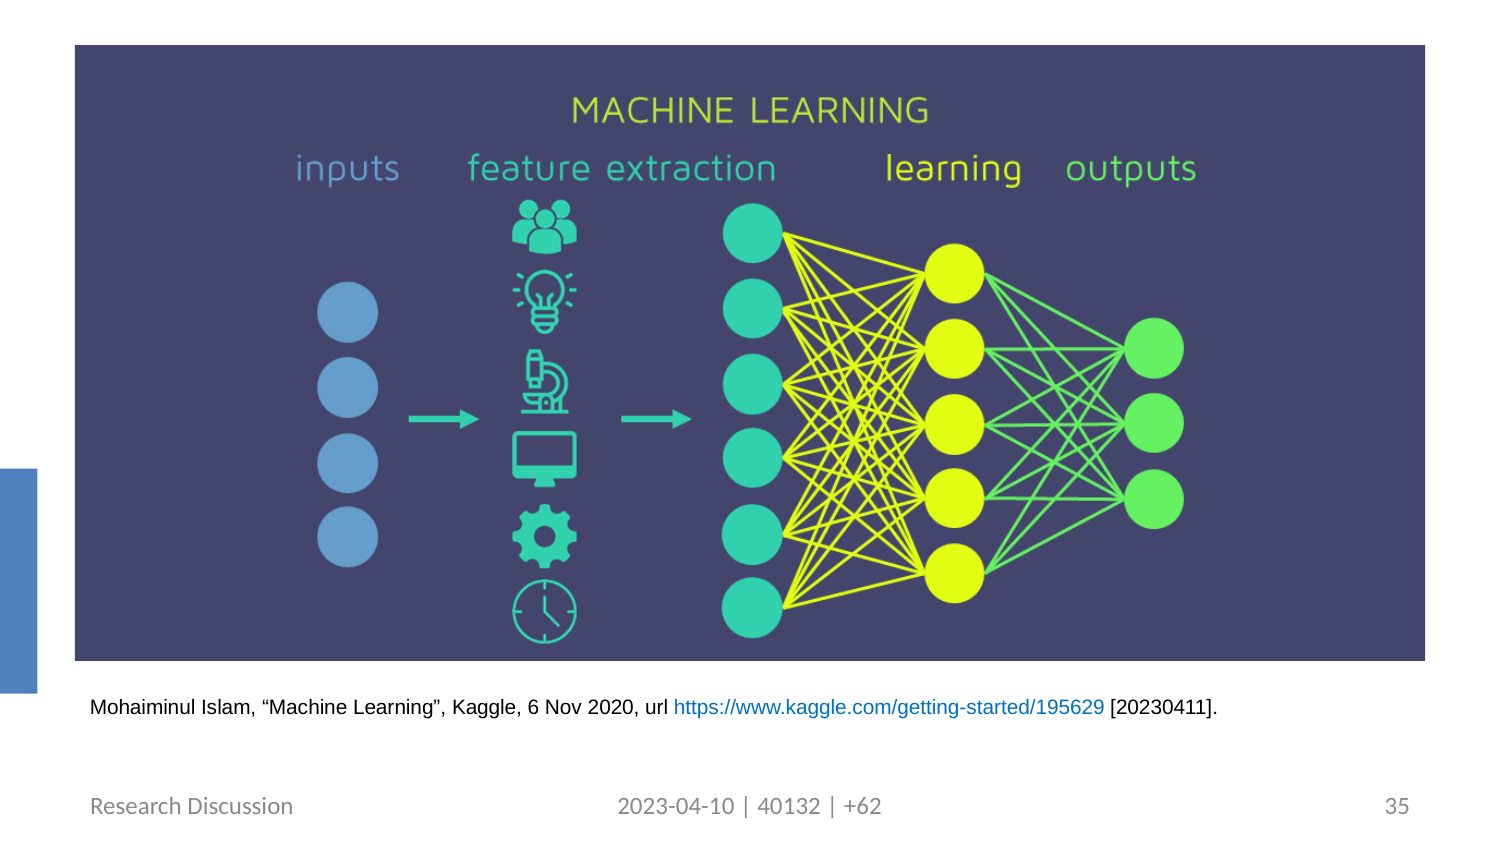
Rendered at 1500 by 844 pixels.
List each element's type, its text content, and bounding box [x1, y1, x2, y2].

footer 2023-04-10 | 40132 | +62 [512, 782, 988, 827]
text_box Mohaiminul Islam, “Machine Learning”, Kaggle, 6 Nov 2020, url https://www.kaggle.com/getting-started/195629 [20230411]. [74, 686, 1425, 727]
picture [74, 44, 1426, 661]
slide_number Research Discussion [75, 782, 463, 827]
slide_number 35 [1074, 782, 1425, 827]
